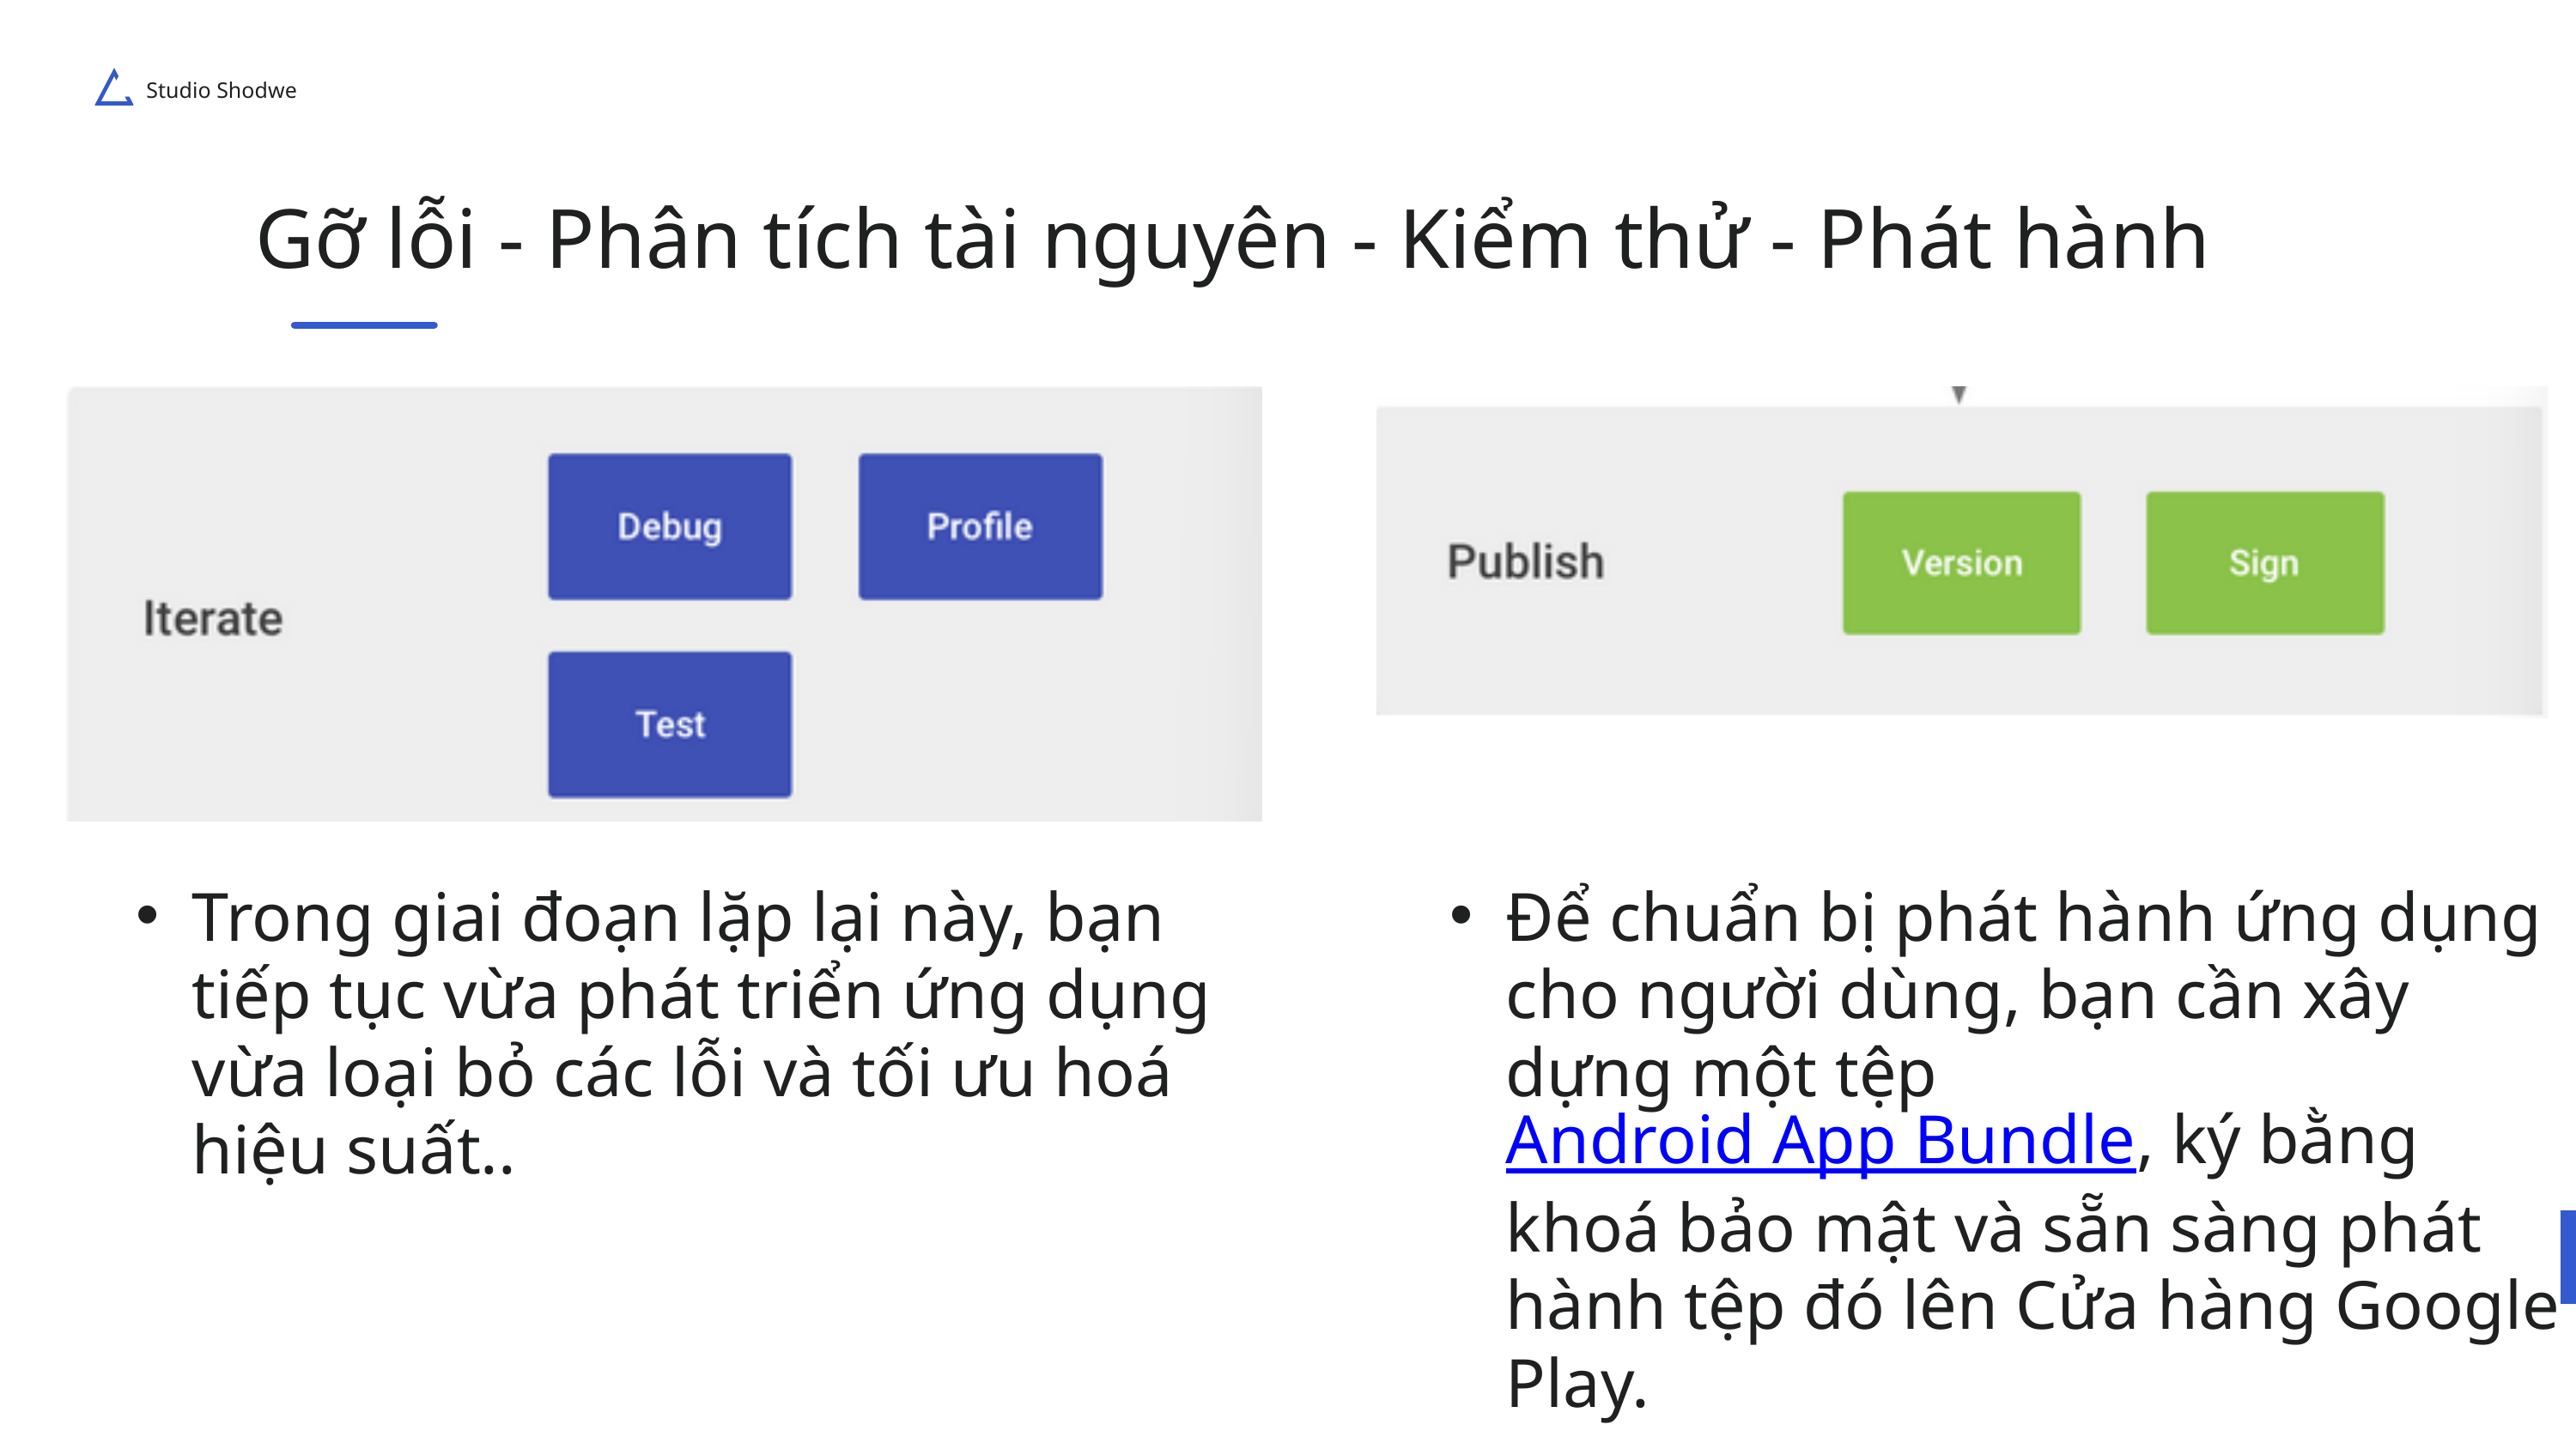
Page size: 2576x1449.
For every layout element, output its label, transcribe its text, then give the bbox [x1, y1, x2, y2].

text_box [290, 321, 439, 330]
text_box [2560, 1210, 2576, 1304]
text_box [94, 68, 134, 106]
text_box Trong giai đoạn lặp lại này, bạn tiếp tục vừa phát triển ứng dụng vừa loại bỏ các lỗi và tối ưu hoá hiệu suất.. [79, 876, 1262, 1188]
text_box Studio Shodwe [146, 72, 365, 103]
text_box [1376, 386, 2549, 718]
text_box Để chuẩn bị phát hành ứng dụng cho người dùng, bạn cần xây dựng một tệp Android App Bundle, ký bằng khoá bảo mật và sẵn sàng phát hành tệp đó lên Cửa hàng Google Play. [1393, 876, 2576, 1421]
text_box Gỡ lỗi - Phân tích tài nguyên - Kiểm thử - Phát hành [255, 189, 2456, 285]
text_box [65, 386, 1262, 822]
